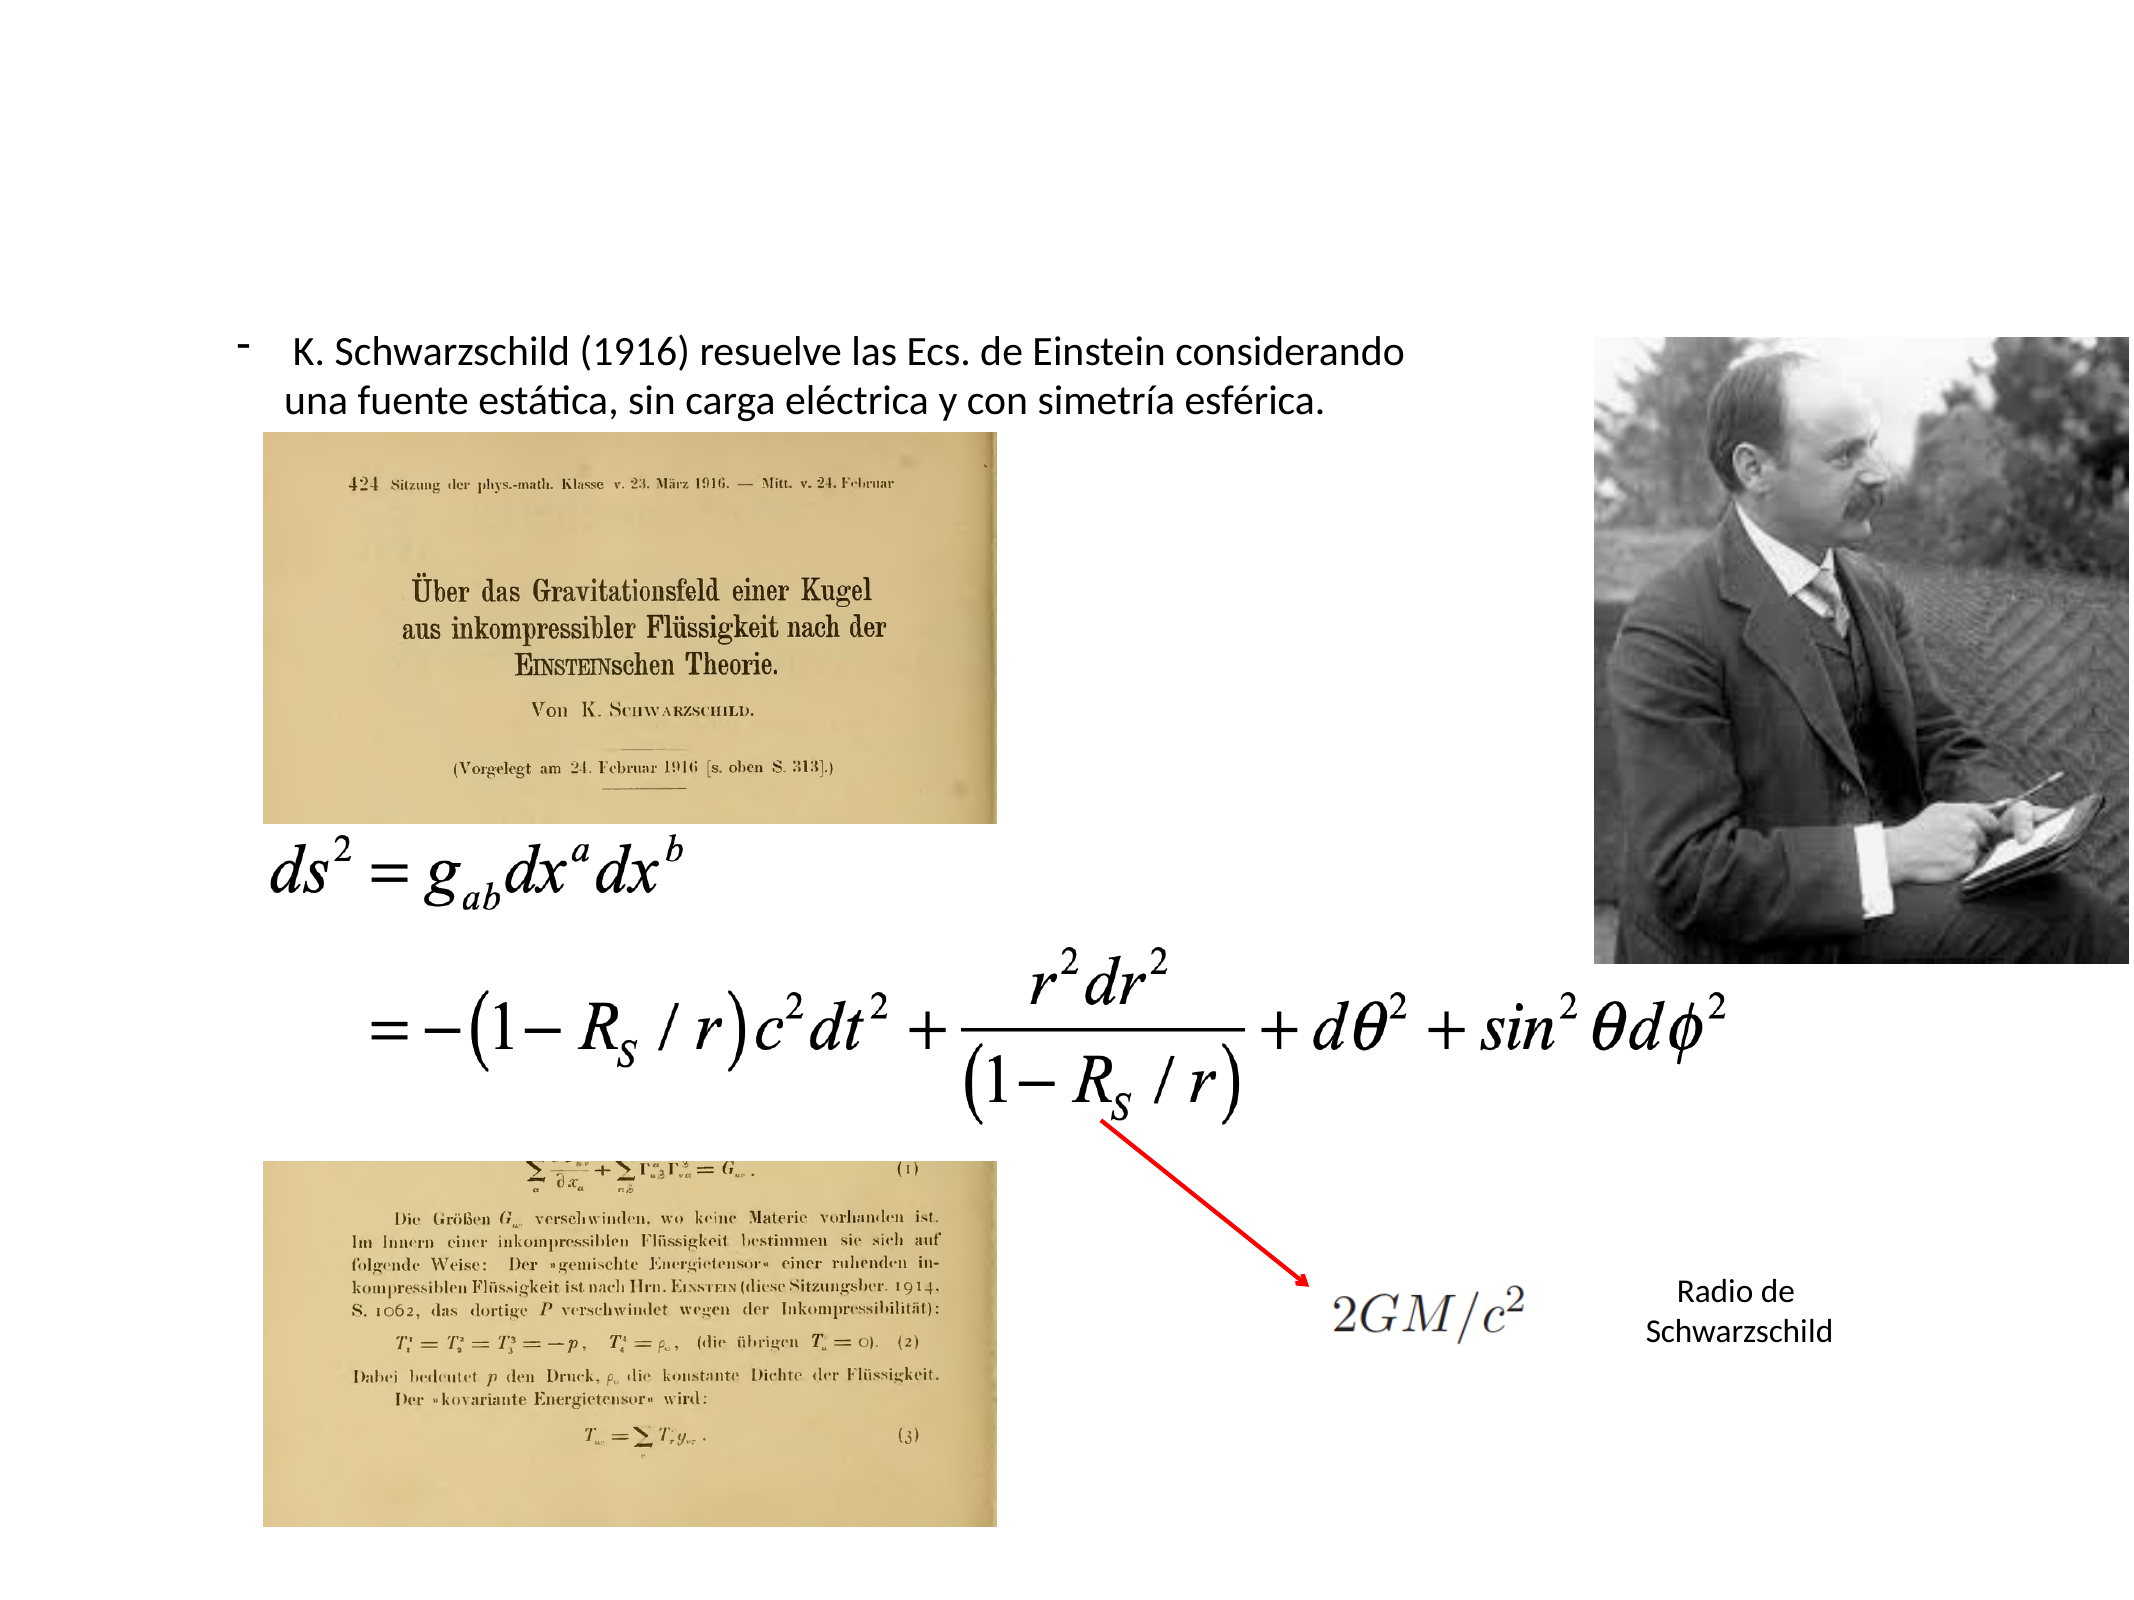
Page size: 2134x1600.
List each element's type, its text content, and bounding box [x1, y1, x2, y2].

picture [1328, 1267, 1533, 1358]
text_box Radio de Schwarzschild [1637, 1261, 1843, 1358]
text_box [1100, 1119, 1310, 1288]
picture [263, 336, 2129, 1527]
text_box K. Schwarzschild (1916) resuelve las Ecs. de Einstein considerando una fuente estática, sin carga eléctrica y con simetría esférica. [228, 265, 1595, 432]
